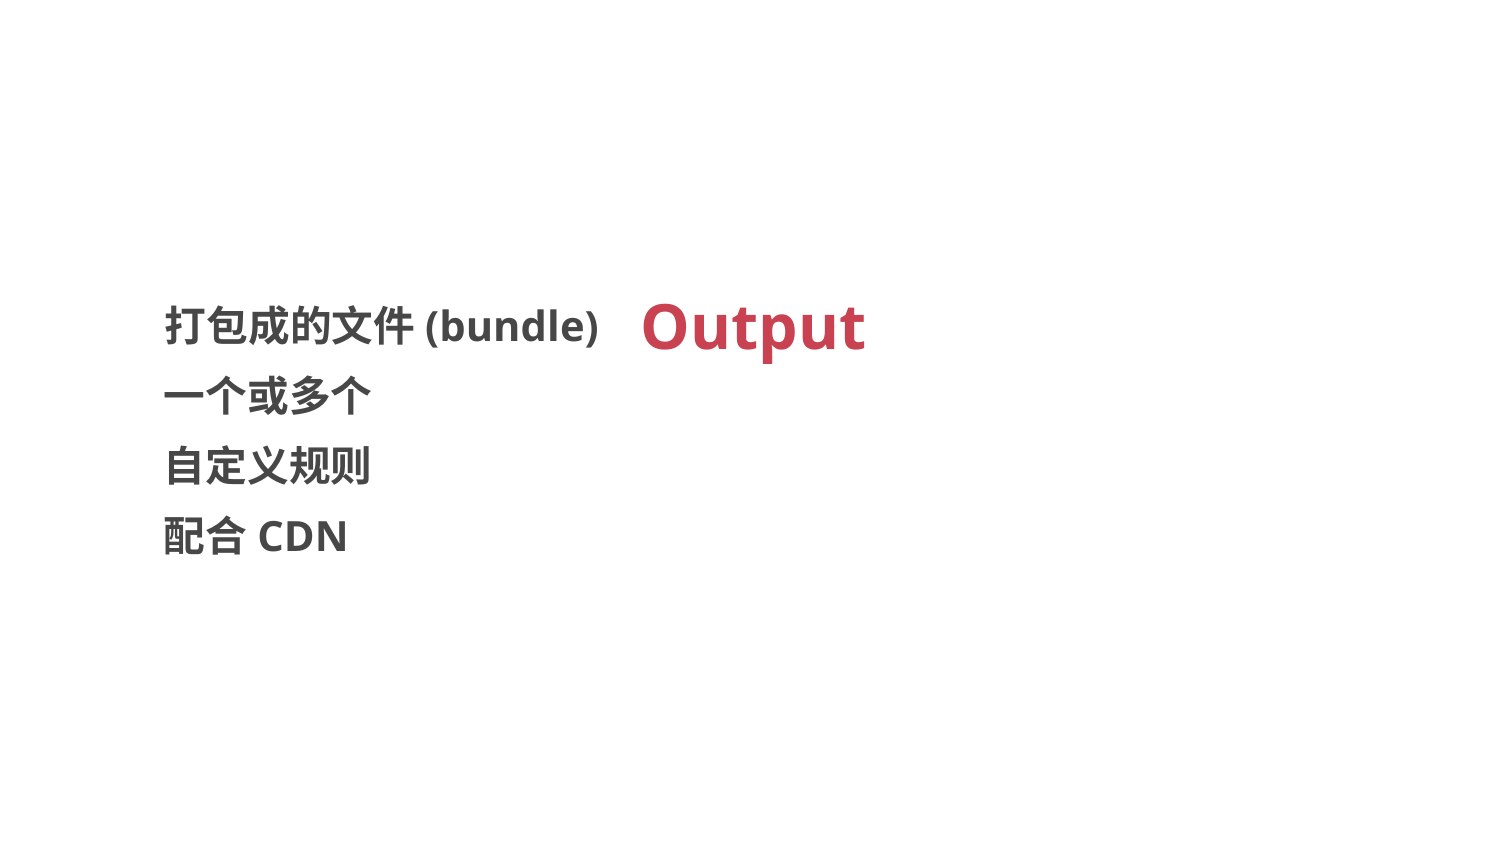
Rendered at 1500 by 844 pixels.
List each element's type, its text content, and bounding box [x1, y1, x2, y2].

text_box 一个或多个 [74, 362, 1425, 427]
title Output [78, 254, 1429, 395]
text_box 打包成的文件(bundle) [74, 291, 1425, 357]
text_box 配合CDN [74, 502, 1425, 568]
text_box 自定义规则 [74, 432, 1425, 498]
